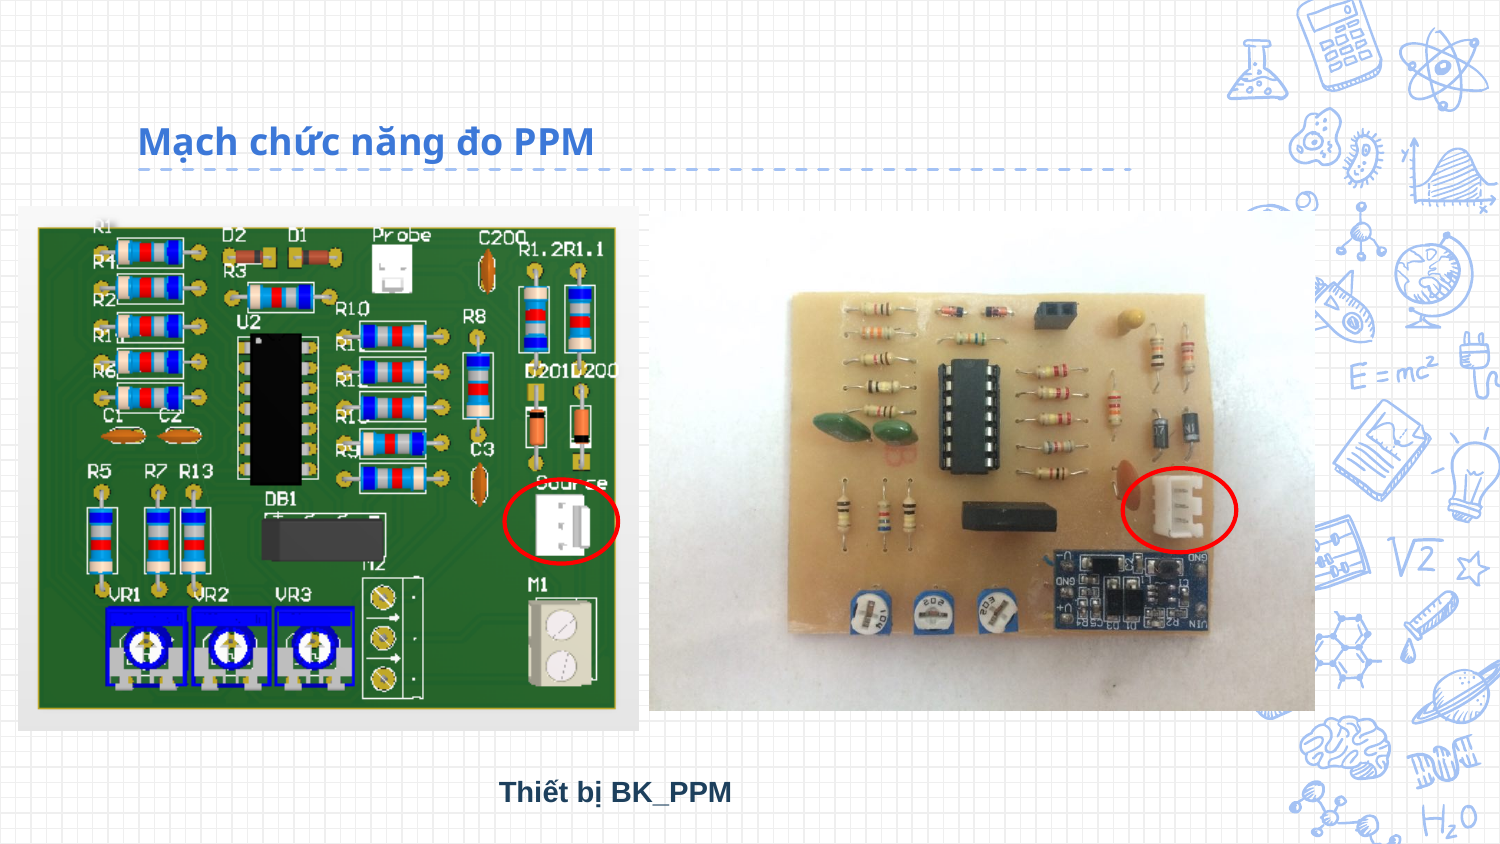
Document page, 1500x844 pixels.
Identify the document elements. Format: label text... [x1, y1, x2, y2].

picture [17, 205, 639, 731]
picture [649, 211, 1315, 711]
text_box Thiết bị BK_PPM [484, 765, 750, 816]
title Mạch chức năng đo PPM [122, 36, 1130, 178]
list - Thiết bị đo ppm phổ biến trên thị trường [116, 199, 635, 204]
